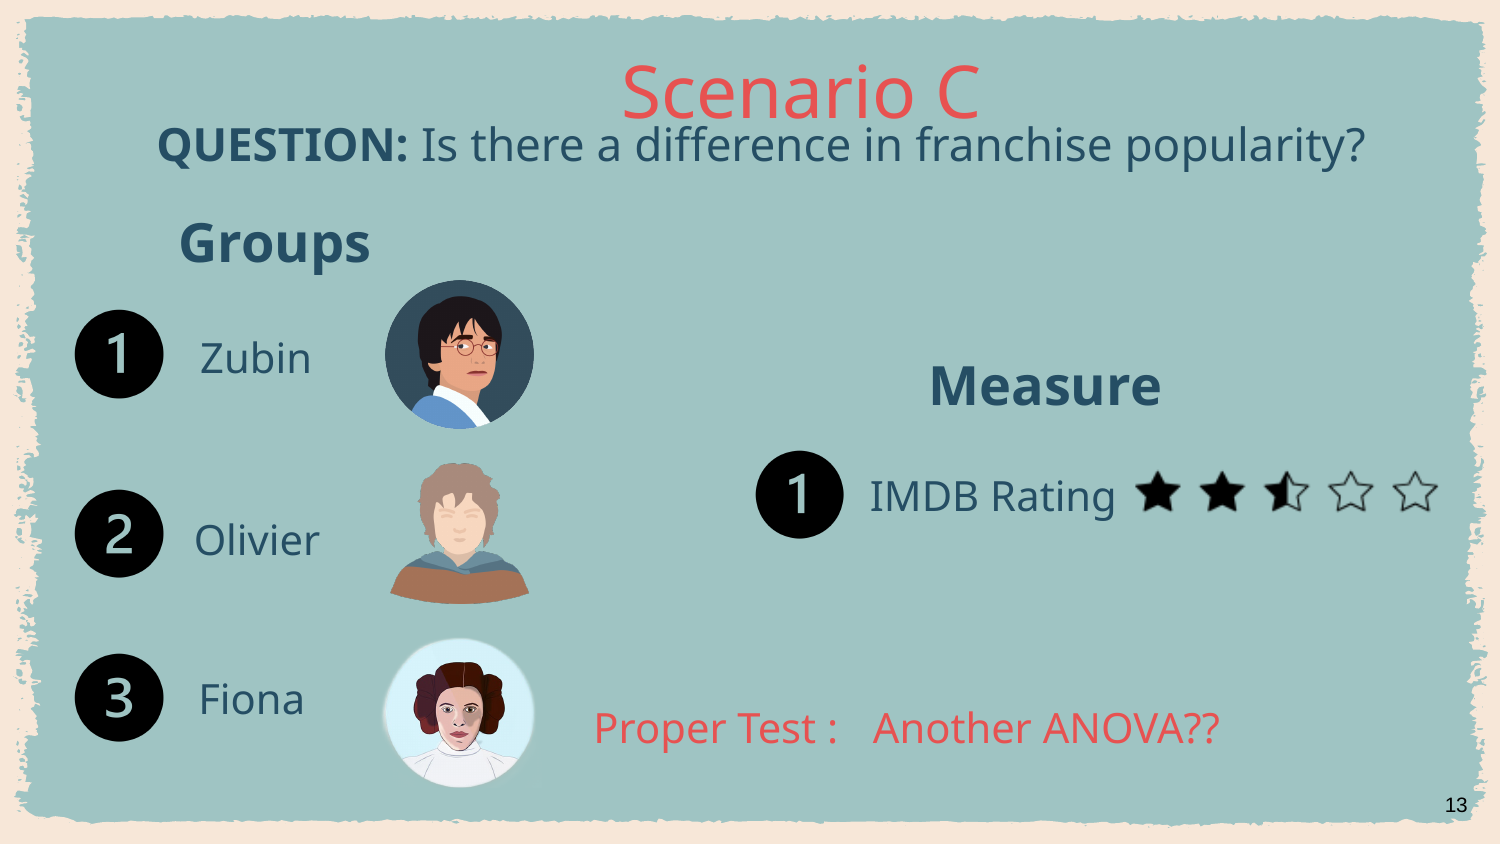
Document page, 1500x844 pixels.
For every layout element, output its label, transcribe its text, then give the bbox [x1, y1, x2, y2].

text_box 13 [1430, 784, 1483, 825]
picture [63, 478, 175, 590]
text_box Measure [913, 328, 1191, 439]
picture [744, 439, 856, 551]
text_box Groups [163, 185, 442, 297]
picture [385, 280, 534, 429]
picture [63, 641, 175, 753]
text_box IMDB Rating [857, 439, 1287, 550]
picture [63, 298, 175, 410]
text_box Proper Test : [548, 671, 991, 783]
text_box QUESTION: Is there a difference in franchise popularity? [141, 108, 1392, 178]
text_box Zubin [185, 301, 380, 412]
text_box Scenario C [383, 30, 1221, 108]
text_box Fiona [183, 642, 357, 753]
picture [1107, 454, 1467, 526]
picture [368, 442, 551, 625]
picture [376, 637, 543, 789]
text_box Olivier [178, 483, 353, 594]
text_box Another ANOVA?? [858, 694, 1269, 759]
